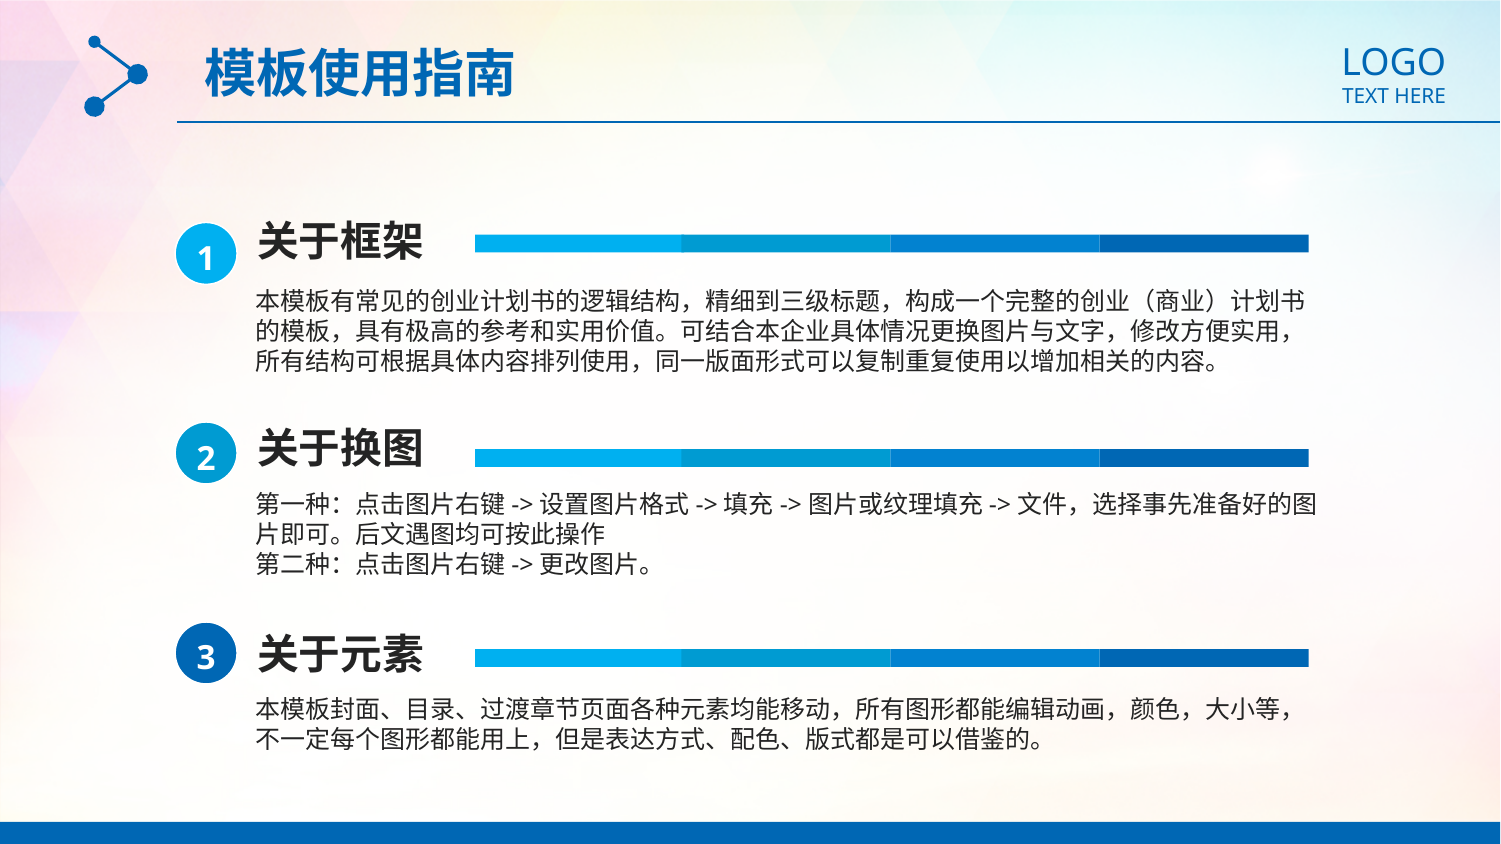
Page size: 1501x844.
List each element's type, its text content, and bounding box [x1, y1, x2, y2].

text_box 模板使用指南 [189, 32, 532, 111]
text_box [0, 821, 1501, 844]
text_box 1 [175, 222, 238, 285]
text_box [474, 234, 1309, 253]
text_box 关于元素 [245, 622, 713, 684]
text_box 关于换图 [245, 415, 713, 478]
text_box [1337, 30, 1451, 117]
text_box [474, 448, 1309, 468]
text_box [474, 648, 1309, 668]
picture [0, 0, 1501, 821]
text_box 2 [175, 421, 238, 484]
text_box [94, 41, 138, 107]
text_box 本模板封面、目录、过渡章节页面各种元素均能移动，所有图形都能编辑动画，颜色，大小等，不一定每个图形都能用上，但是表达方式、配色、版式都是可以借鉴的。 [244, 687, 1338, 759]
text_box 本模板有常见的创业计划书的逻辑结构，精细到三级标题，构成一个完整的创业（商业）计划书的模板，具有极高的参考和实用价值。可结合本企业具体情况更换图片与文字，修改方便实用，所有结构可根据具体内容排列使用，同一版面形式可以复制重复使用以增加相关的内容。 [244, 280, 1338, 382]
text_box 关于框架 [245, 209, 713, 271]
text_box 第一种：点击图片右键->设置图片格式->填充->图片或纹理填充->文件，选择事先准备好的图片即可。后文遇图均可按此操作 第二种：点击图片右键->更改图片。 [244, 483, 1338, 585]
text_box 3 [175, 621, 238, 684]
